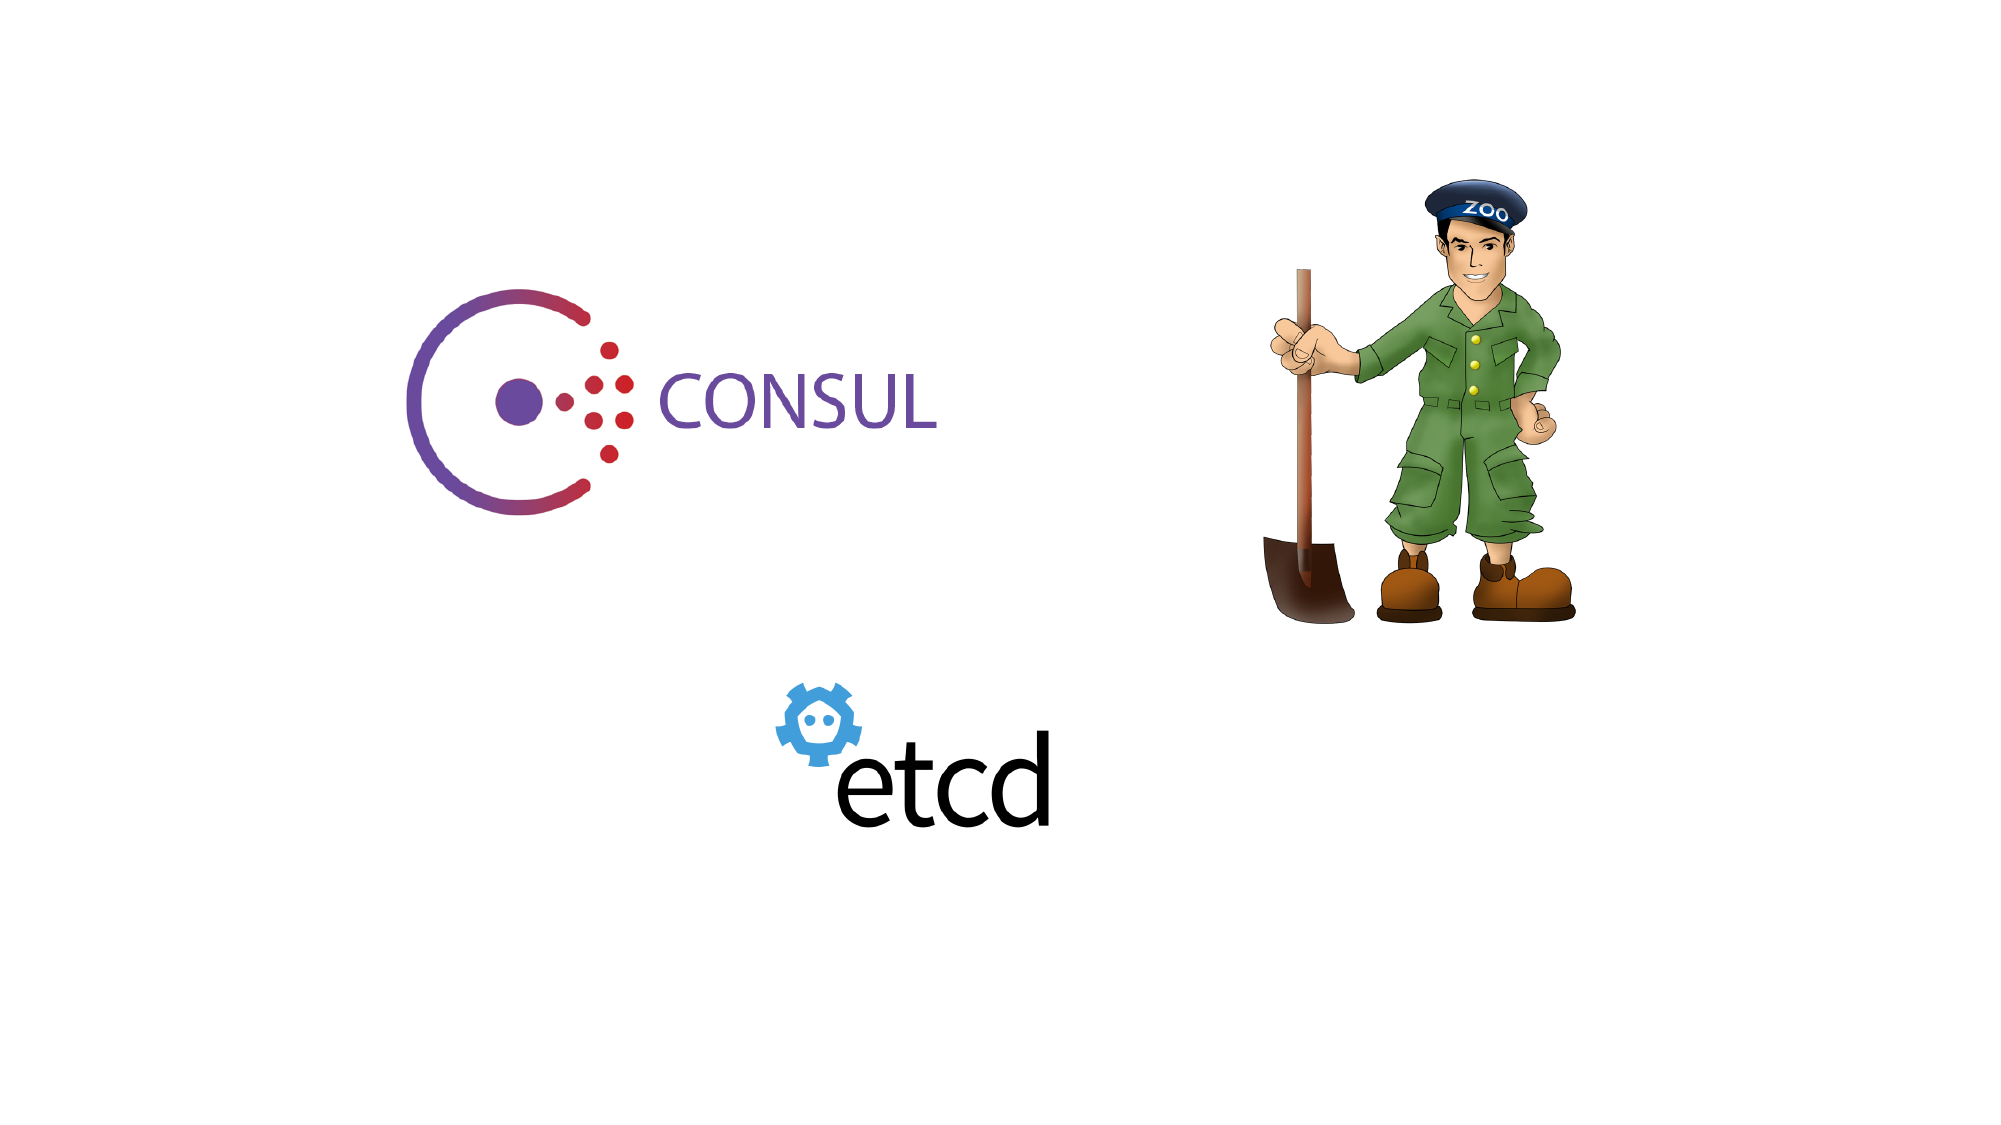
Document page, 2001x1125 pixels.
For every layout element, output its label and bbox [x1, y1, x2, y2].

picture [1262, 179, 1576, 624]
picture [771, 678, 1054, 831]
picture [383, 280, 1221, 523]
